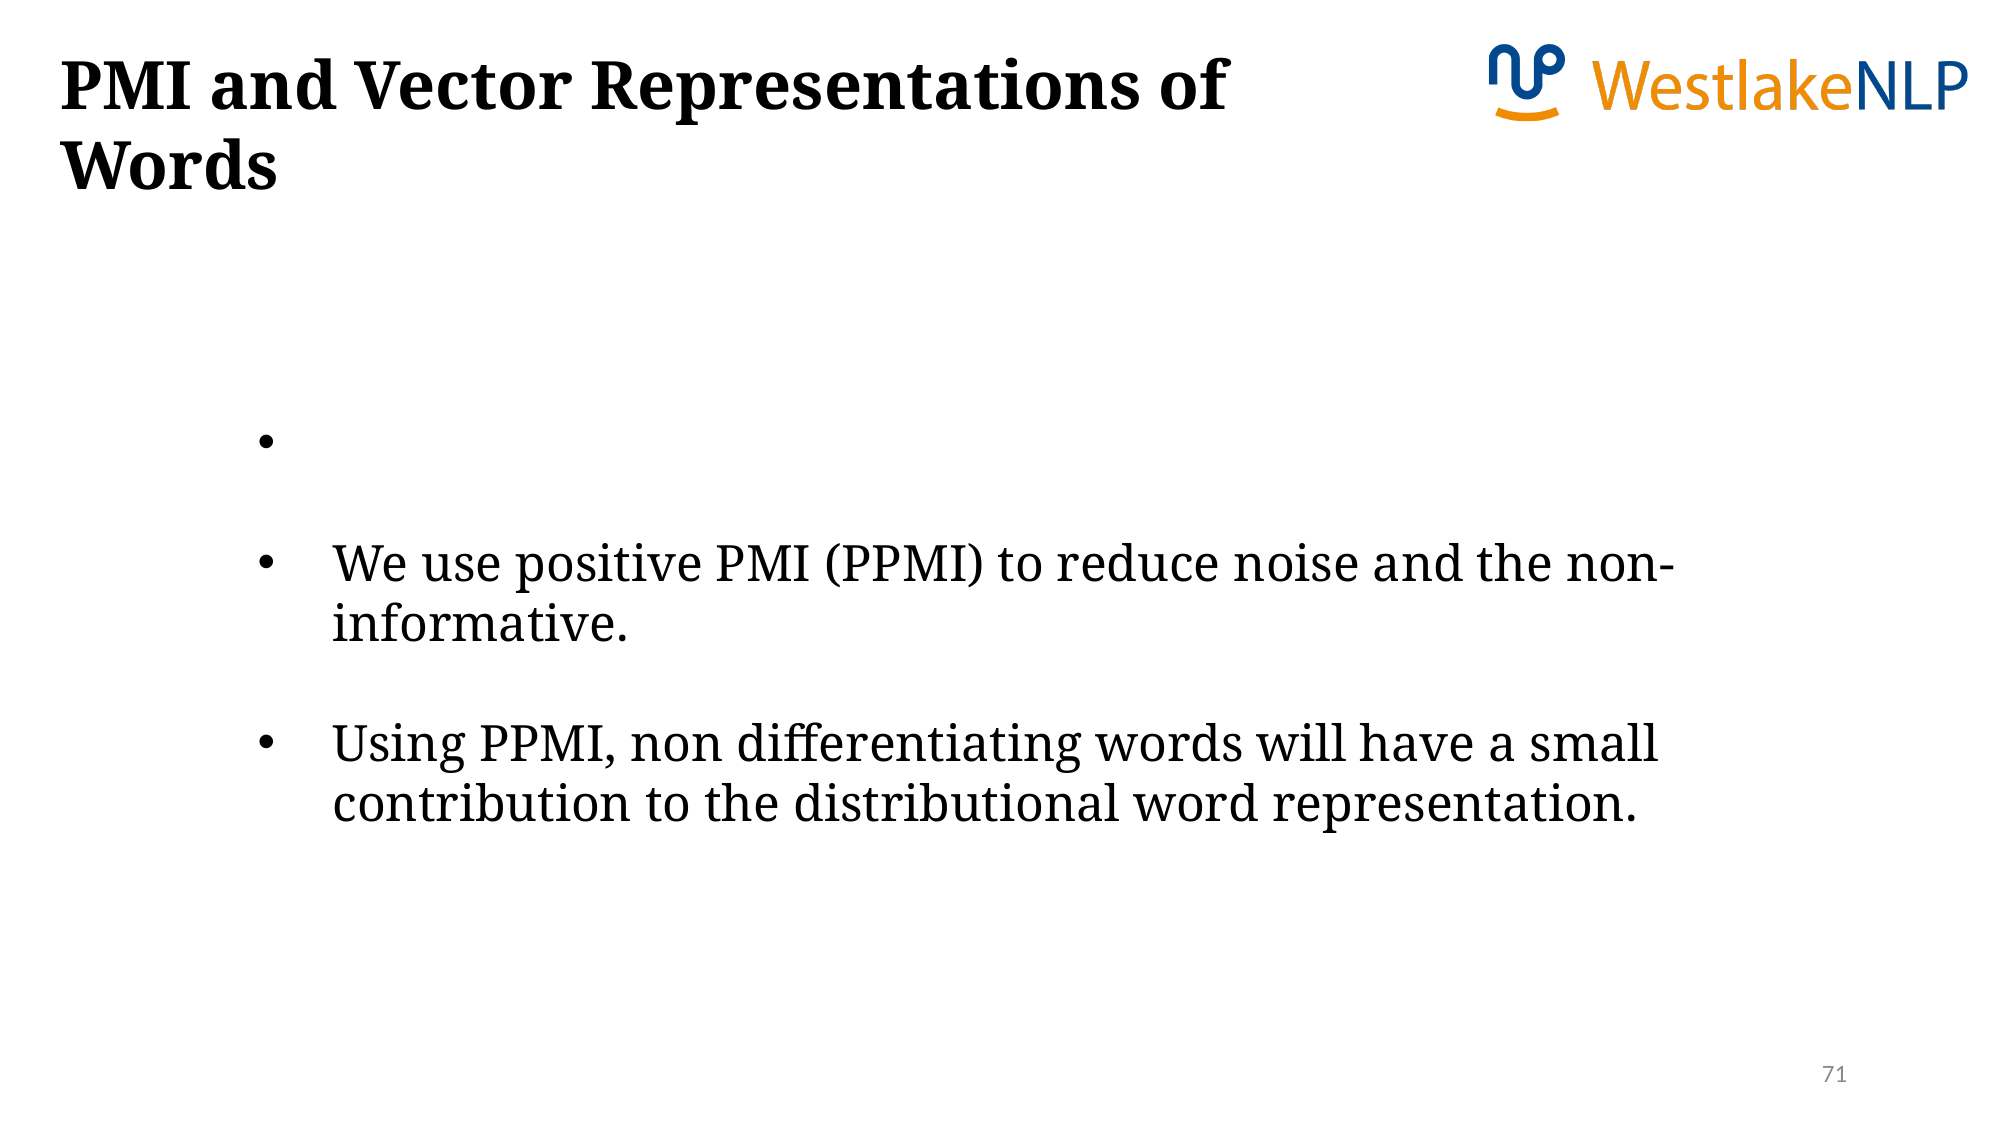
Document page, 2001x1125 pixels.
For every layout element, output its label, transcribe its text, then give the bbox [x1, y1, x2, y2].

picture [1459, 0, 2000, 170]
text_box PMI and Vector Representations of Words [45, 35, 1443, 211]
slide_number 71 [1412, 1042, 1863, 1103]
text_box [975, 537, 1025, 588]
